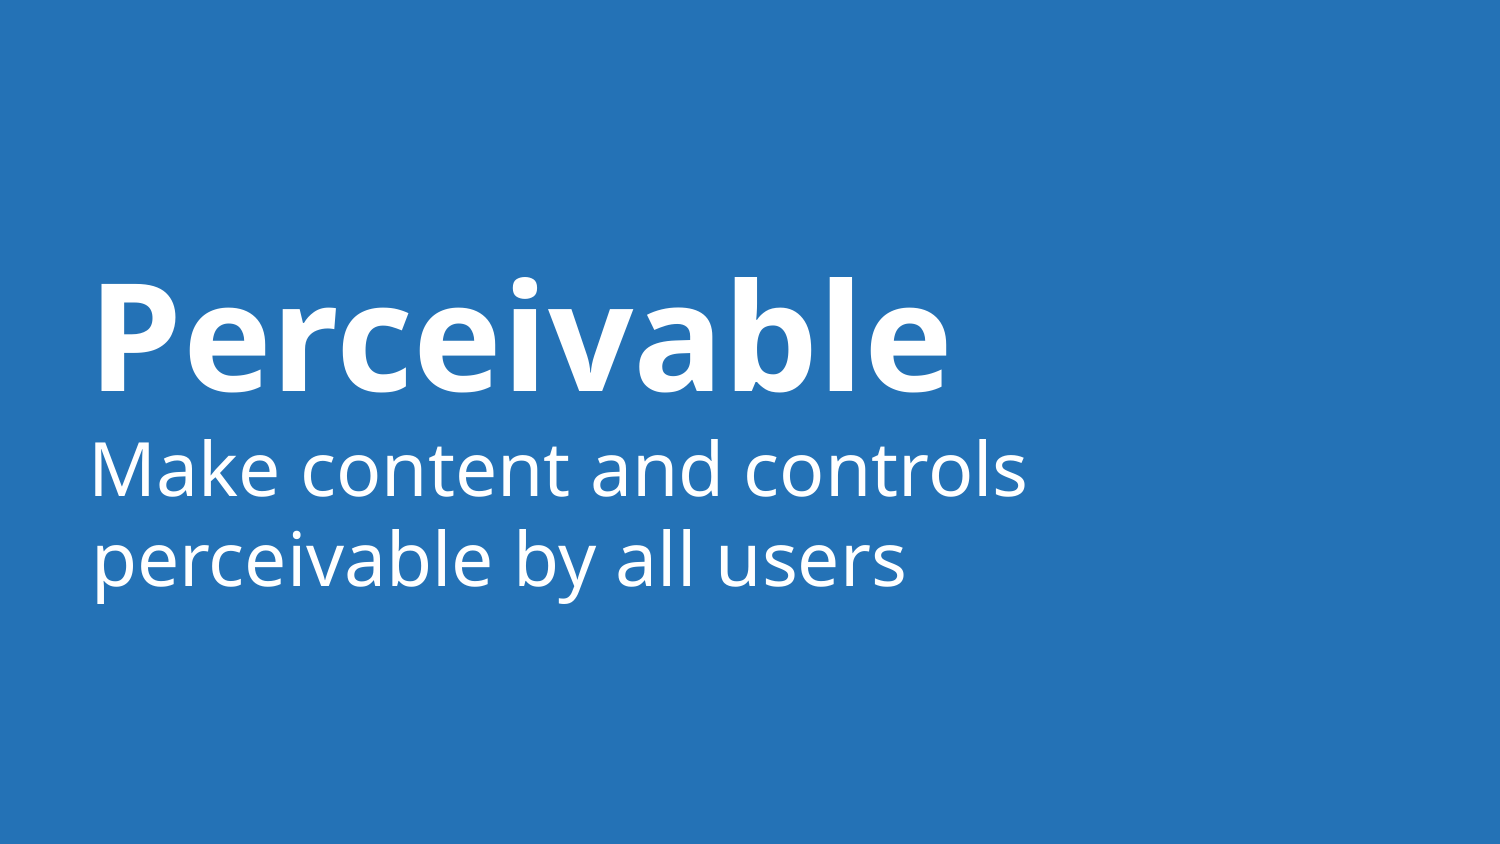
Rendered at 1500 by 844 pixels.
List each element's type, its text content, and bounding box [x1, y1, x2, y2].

title Perceivable Make content and controls perceivable by all users [83, 0, 1417, 844]
